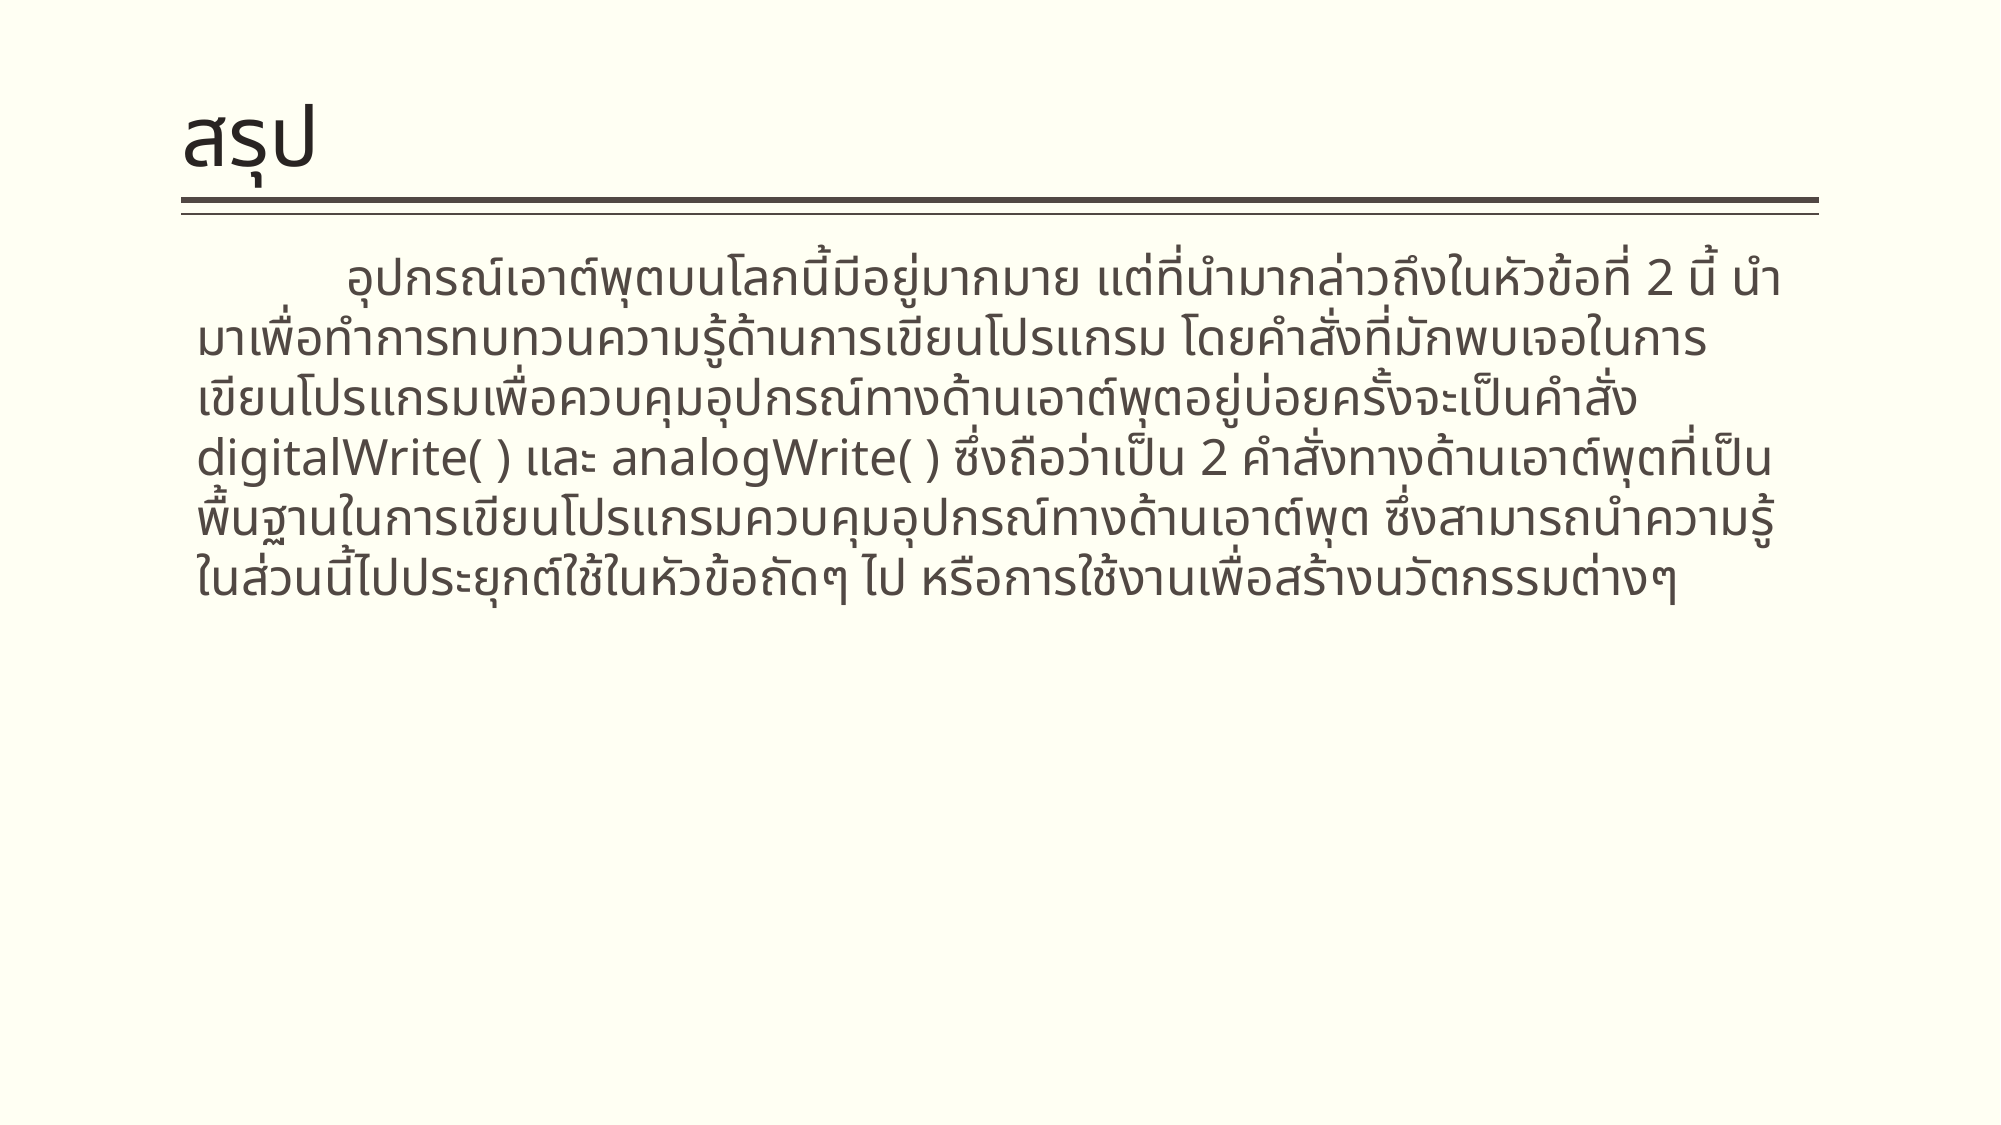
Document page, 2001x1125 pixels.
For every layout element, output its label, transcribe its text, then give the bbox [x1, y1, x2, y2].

text_box อุปกรณ์เอาต์พุตบนโลกนี้มีอยู่มากมาย แต่ที่นำมากล่าวถึงในหัวข้อที่ 2 นี้ นำมาเพื่อทำการทบทวนความรู้ด้านการเขียนโปรแกรม โดยคำสั่งที่มักพบเจอในการเขียนโปรแกรมเพื่อควบคุมอุปกรณ์ทางด้านเอาต์พุตอยู่บ่อยครั้งจะเป็นคำสั่ง digitalWrite( ) และ analogWrite( ) ซึ่งถือว่าเป็น 2 คำสั่งทางด้านเอาต์พุตที่เป็นพื้นฐานในการเขียนโปรแกรมควบคุมอุปกรณ์ทางด้านเอาต์พุต ซึ่งสามารถนำความรู้ในส่วนนี้ไปประยุกต์ใช้ในหัวข้อถัดๆ ไป หรือการใช้งานเพื่อสร้างนวัตกรรมต่างๆ [181, 238, 1819, 614]
title สรุป [181, 12, 1819, 193]
